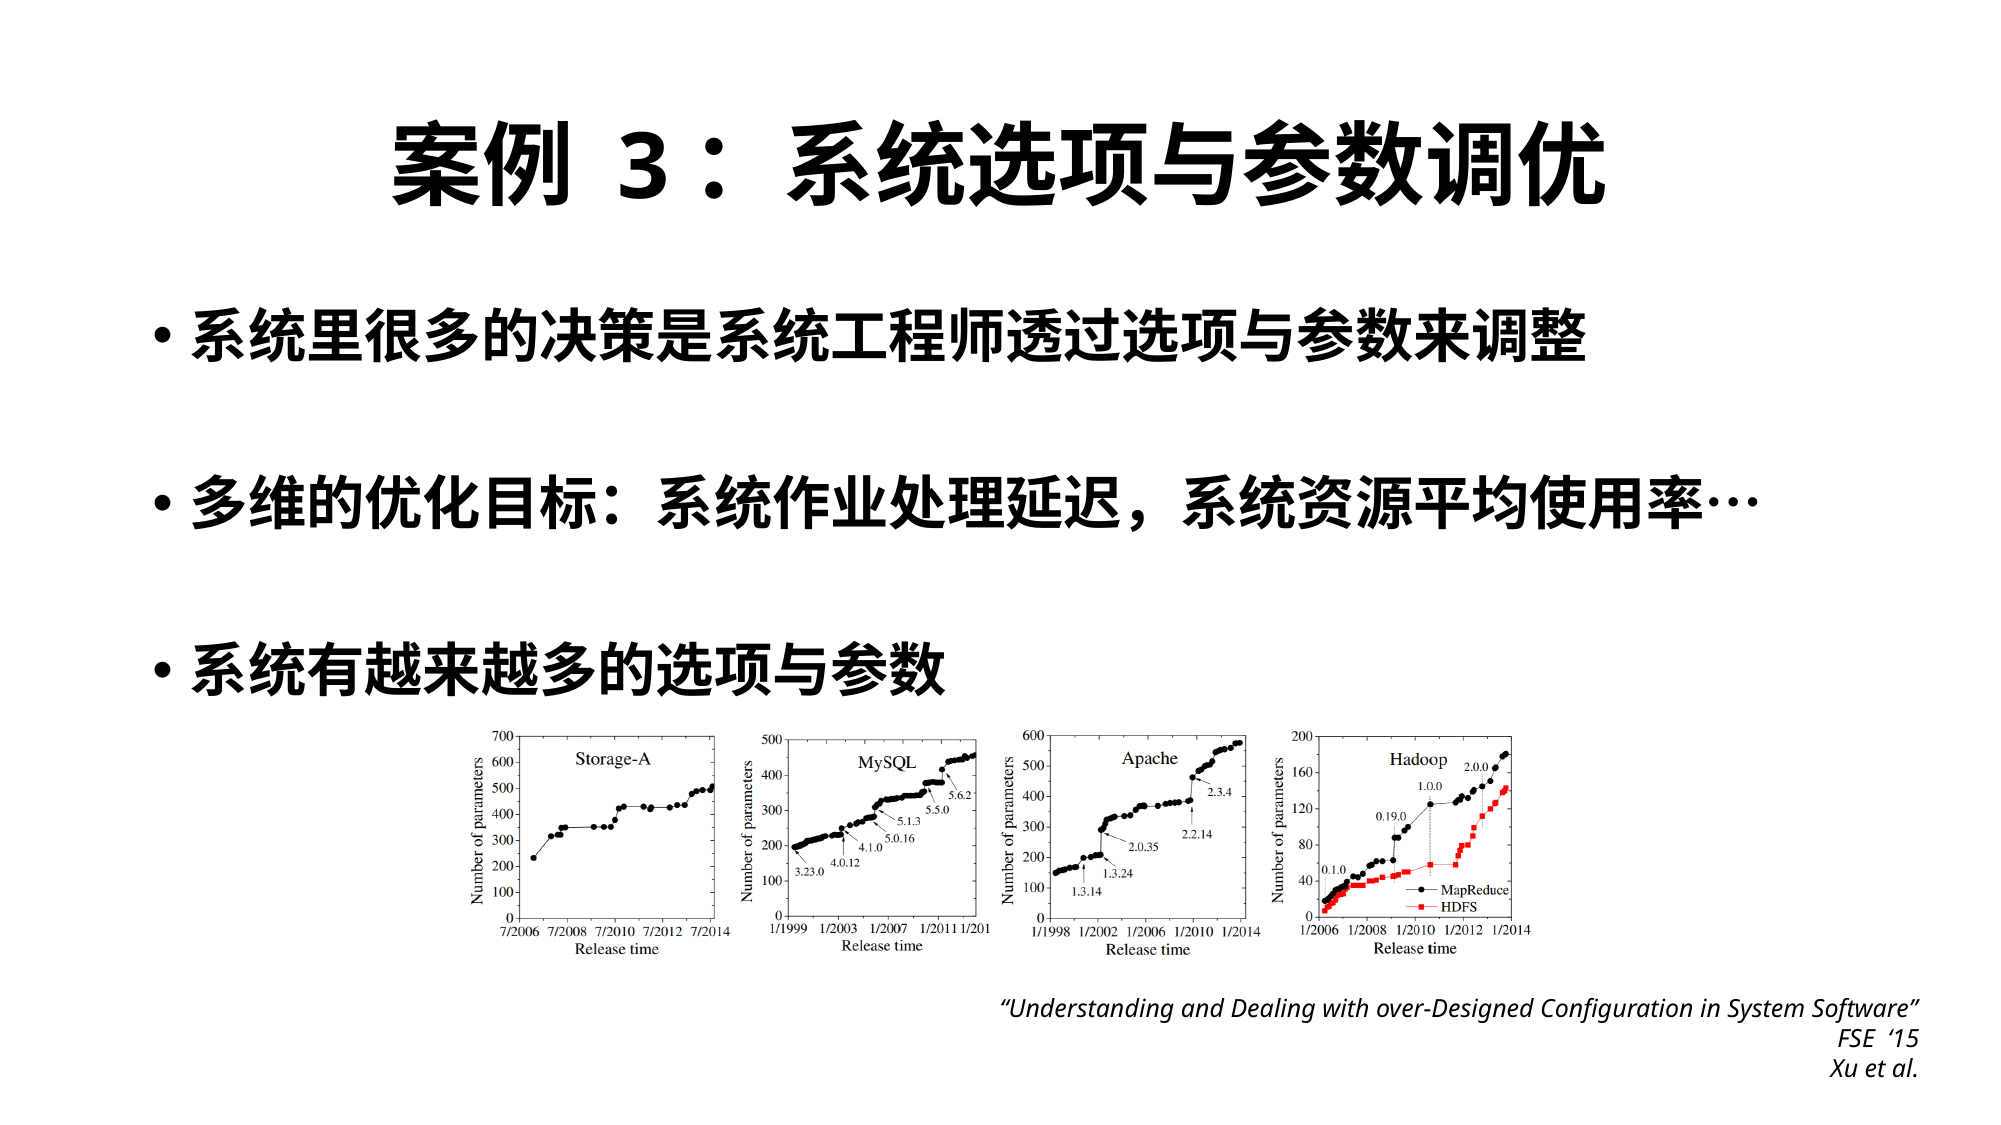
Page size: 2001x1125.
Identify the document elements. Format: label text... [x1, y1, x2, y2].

title 案例 3：系统选项与参数调优 [137, 59, 1863, 278]
text_box “Understanding and Dealing with over-Designed Configuration in System Software” FSE ‘15 Xu et al. [743, 985, 1935, 1090]
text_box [461, 722, 1539, 963]
list 系统里很多的决策是系统工程师透过选项与参数来调整 多维的优化目标：系统作业处理延迟，系统资源平均使用率… 系统有越来越多的选项与参数 [137, 299, 1863, 1084]
